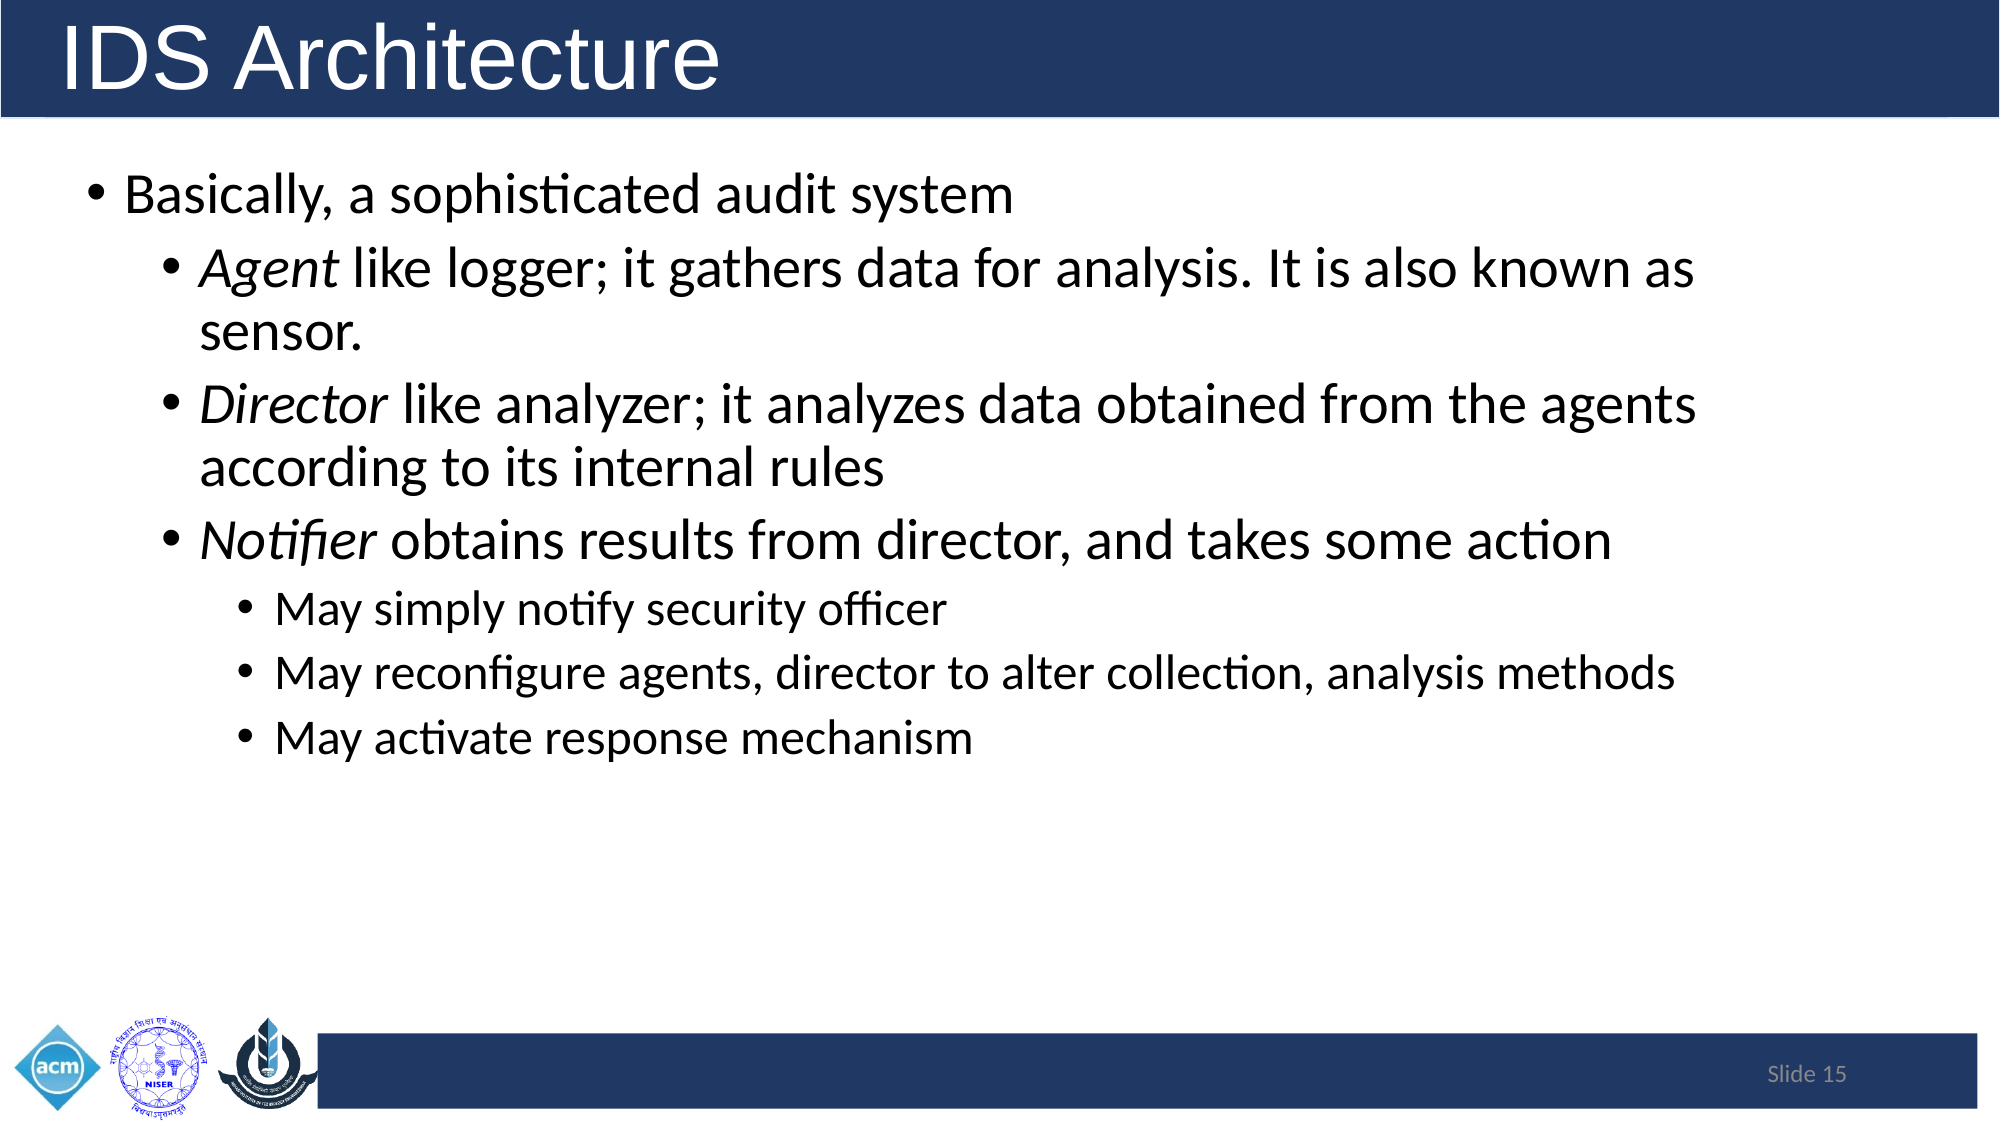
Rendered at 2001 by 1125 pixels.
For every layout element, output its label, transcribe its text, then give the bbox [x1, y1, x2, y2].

picture [8, 1010, 214, 1125]
picture [218, 1017, 318, 1109]
list Basically, a sophisticated audit system Agent like logger; it gathers data for analysis. It is also known as sensor. Director like analyzer; it analyzes data obtained from the agents according to its internal rules Notifier obtains results from director, and takes some action May simply notify security officer May reconfigure agents, director to alter collection, analysis methods May activate response mechanism [71, 156, 1797, 870]
slide_number Slide 15 [1412, 1042, 1863, 1103]
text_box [0, 0, 2000, 119]
